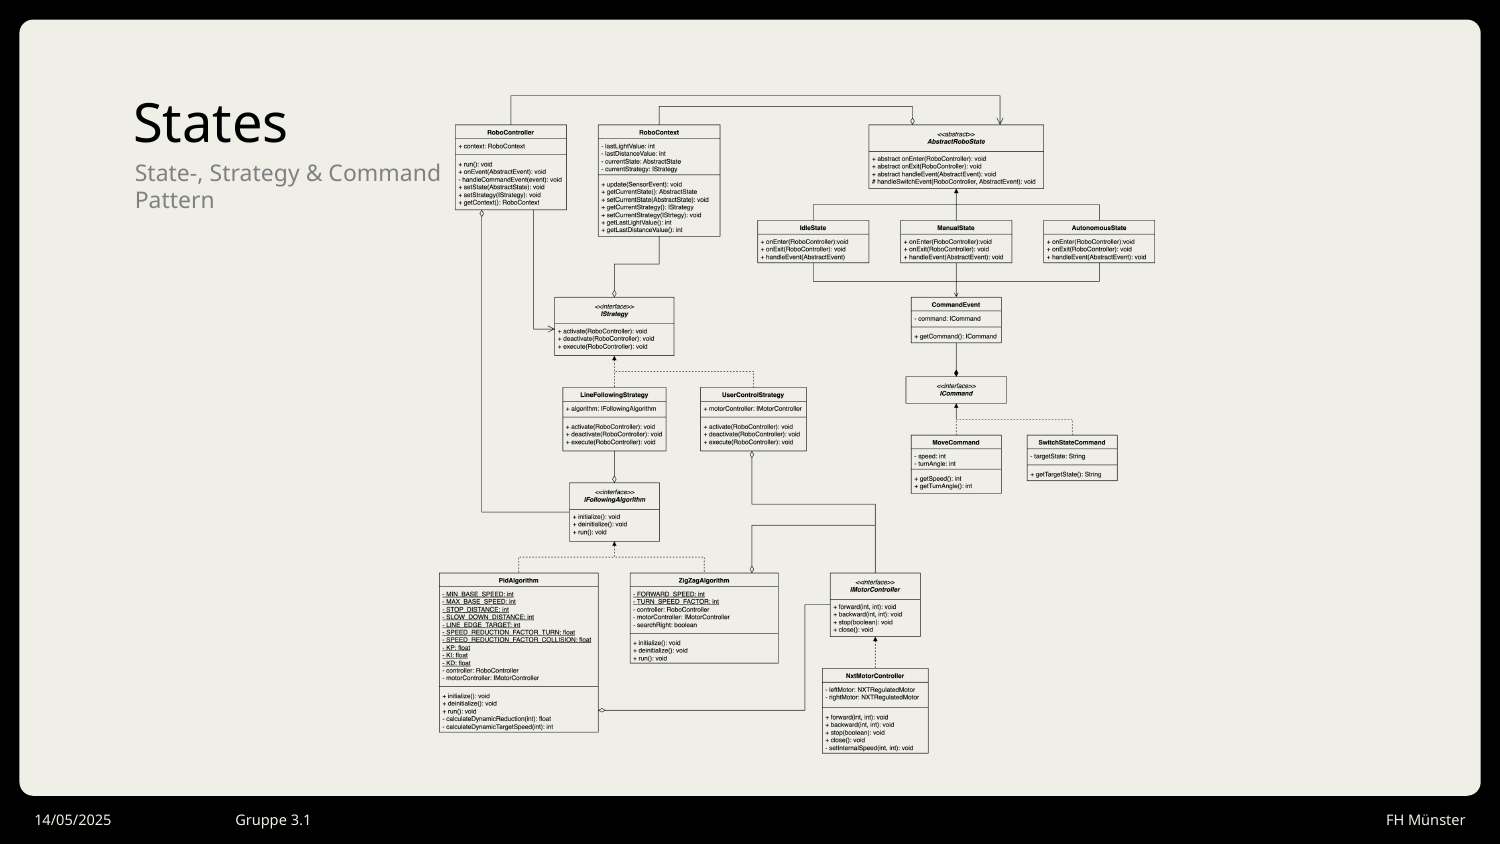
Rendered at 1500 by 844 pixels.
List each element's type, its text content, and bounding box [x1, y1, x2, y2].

text_box Gruppe 3.1 [221, 795, 422, 844]
text_box FH Münster [1279, 795, 1481, 844]
subtitle State-, Strategy & Command Pattern [119, 143, 434, 204]
title States [118, 72, 1382, 167]
picture [439, 89, 1156, 755]
text_box 14/05/2025 [19, 795, 221, 844]
